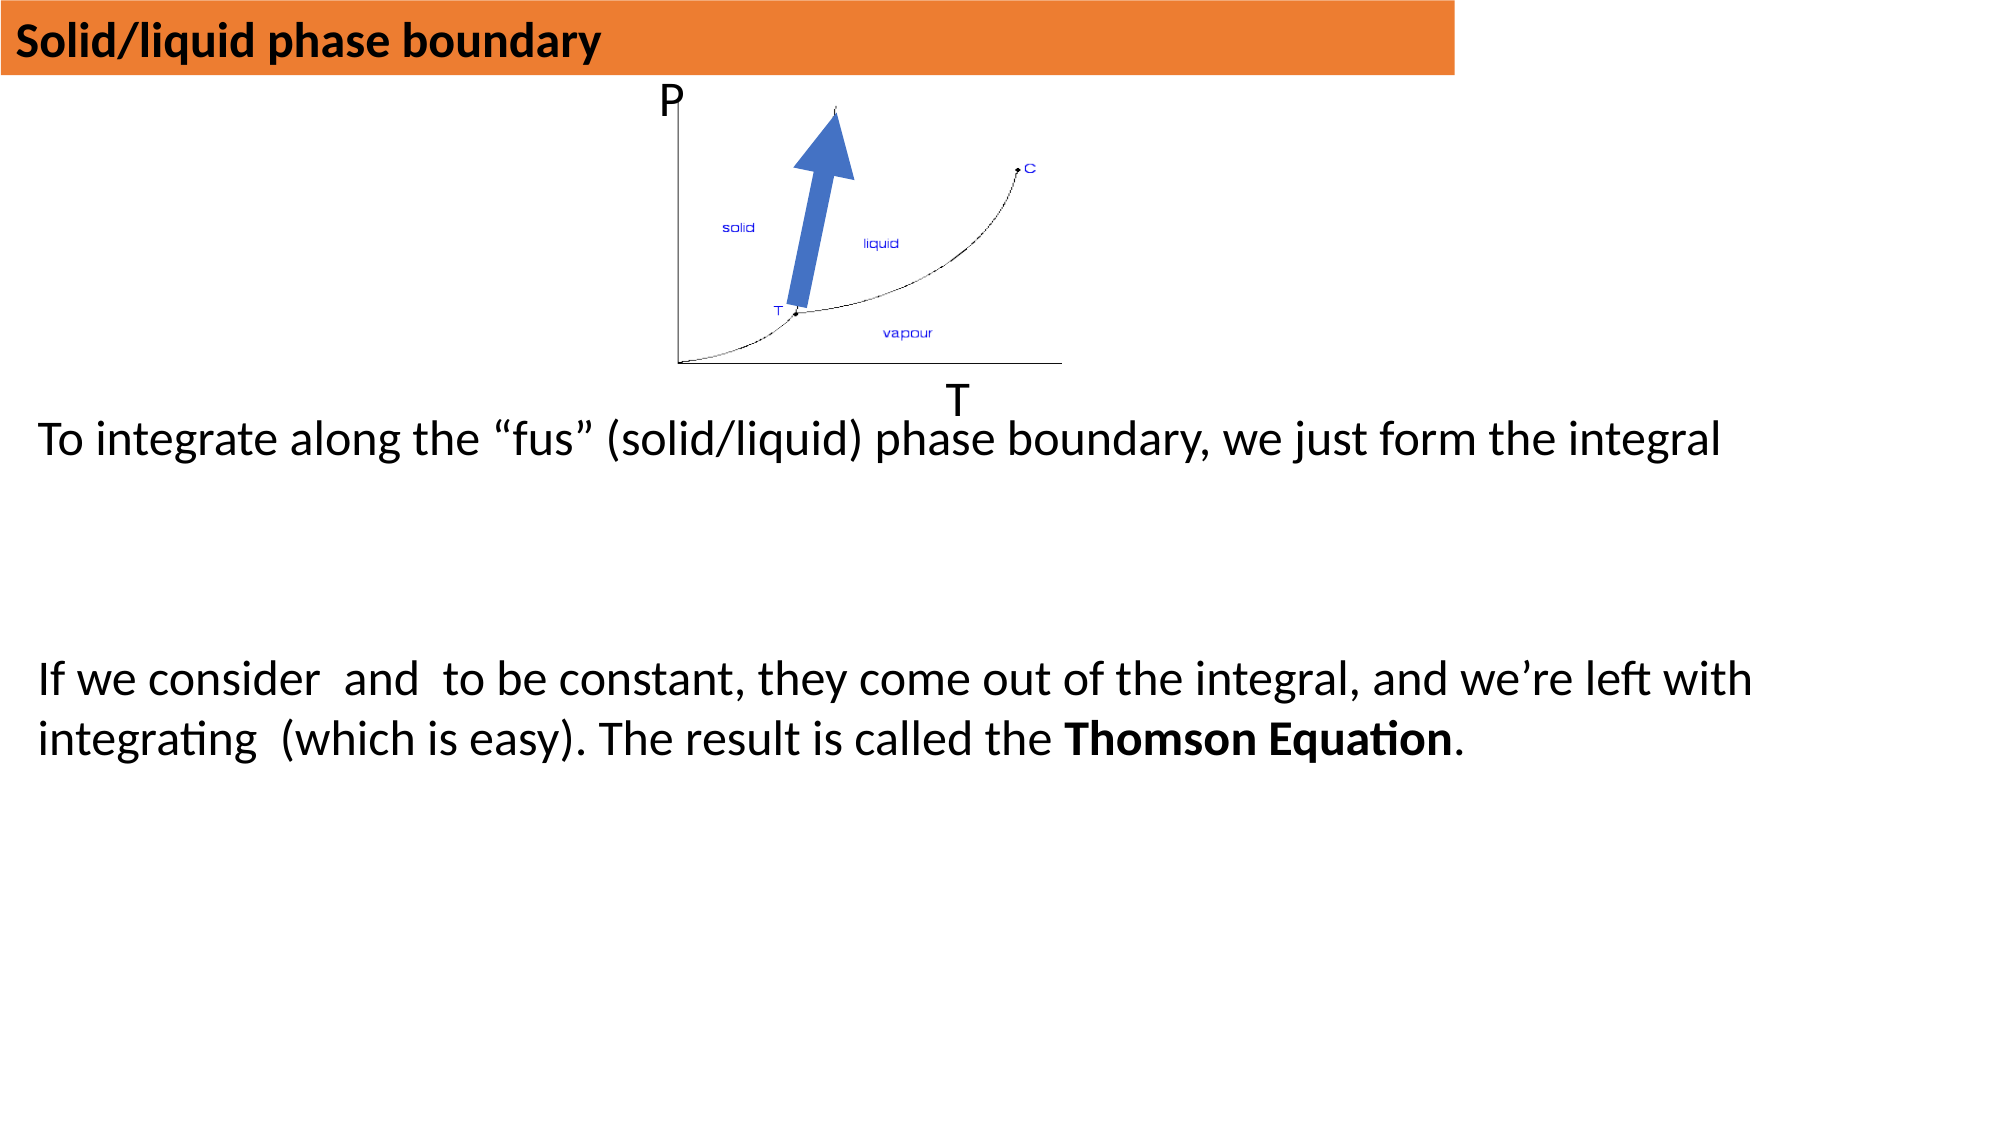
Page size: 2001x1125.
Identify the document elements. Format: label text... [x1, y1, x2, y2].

text_box Solid/liquid phase boundary [0, 0, 1455, 76]
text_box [648, 59, 1062, 407]
